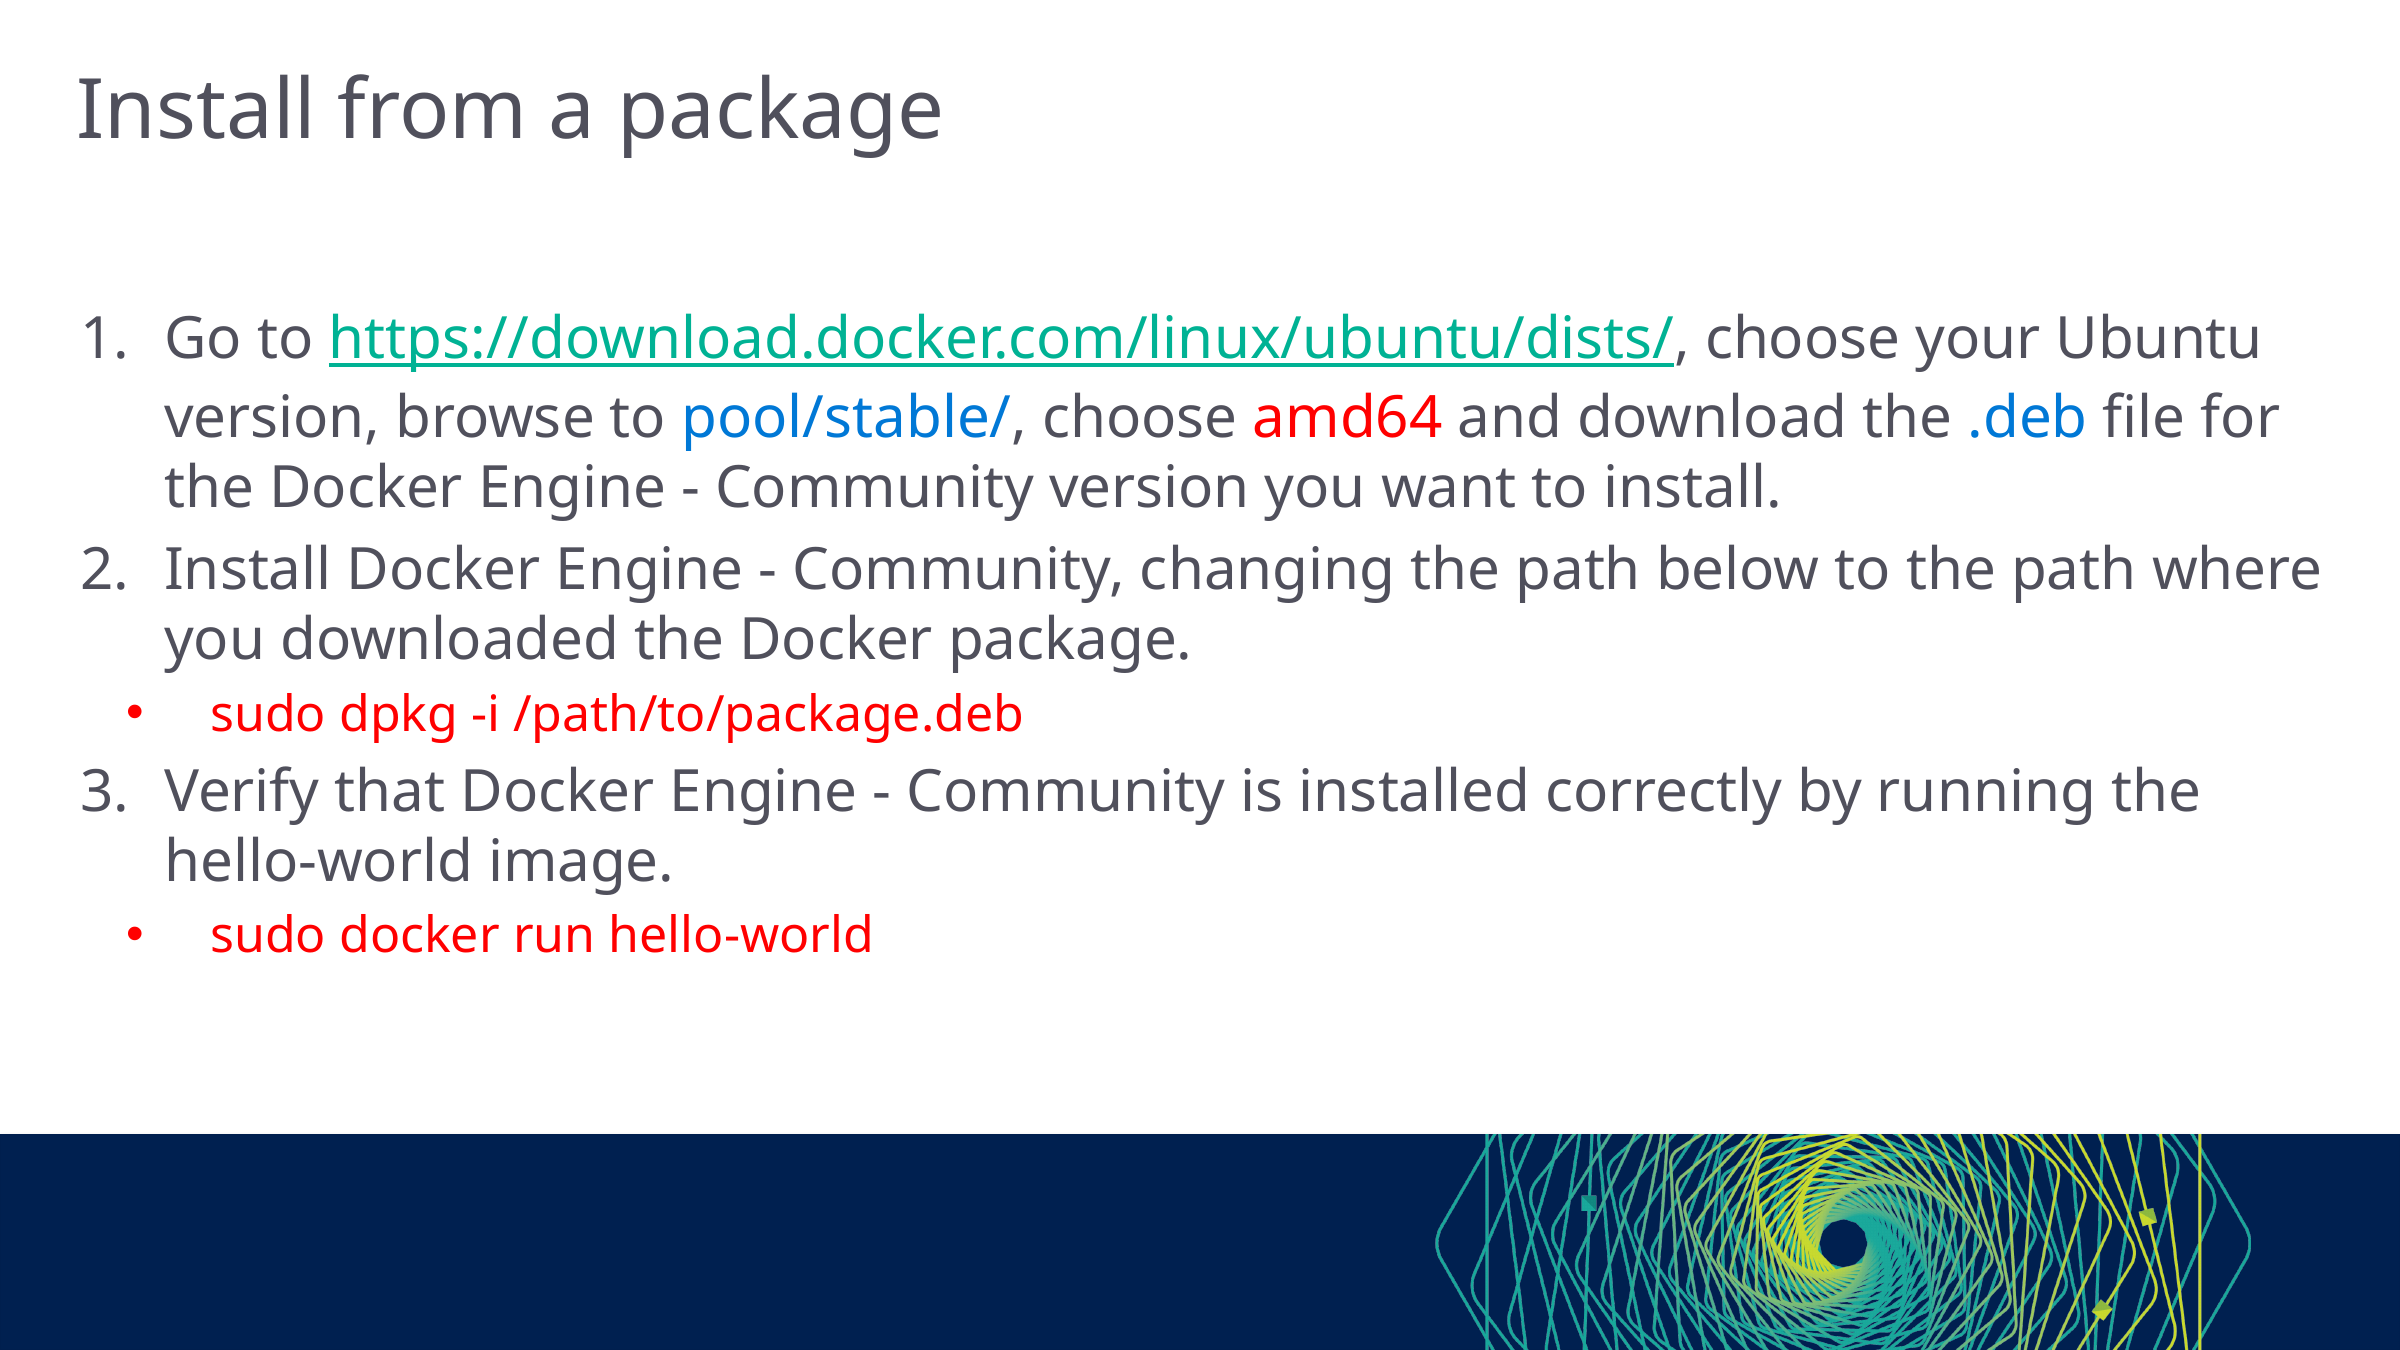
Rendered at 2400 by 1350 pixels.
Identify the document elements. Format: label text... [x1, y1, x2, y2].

title Install from a package [55, 45, 2333, 192]
picture [1436, 1134, 2251, 1350]
list Go to https://download.docker.com/linux/ubuntu/dists/, choose your Ubuntu version, browse to pool/stable/, choose amd64 and download the .deb file for the Docker Engine - Community version you want to install. Install Docker Engine - Community, changing the path below to the path where you downloaded the Docker package. sudo dpkg -i /path/to/package.deb Verify that Docker Engine - Community is installed correctly by running the hello-world image. sudo docker run hello-world [58, 289, 2353, 1123]
